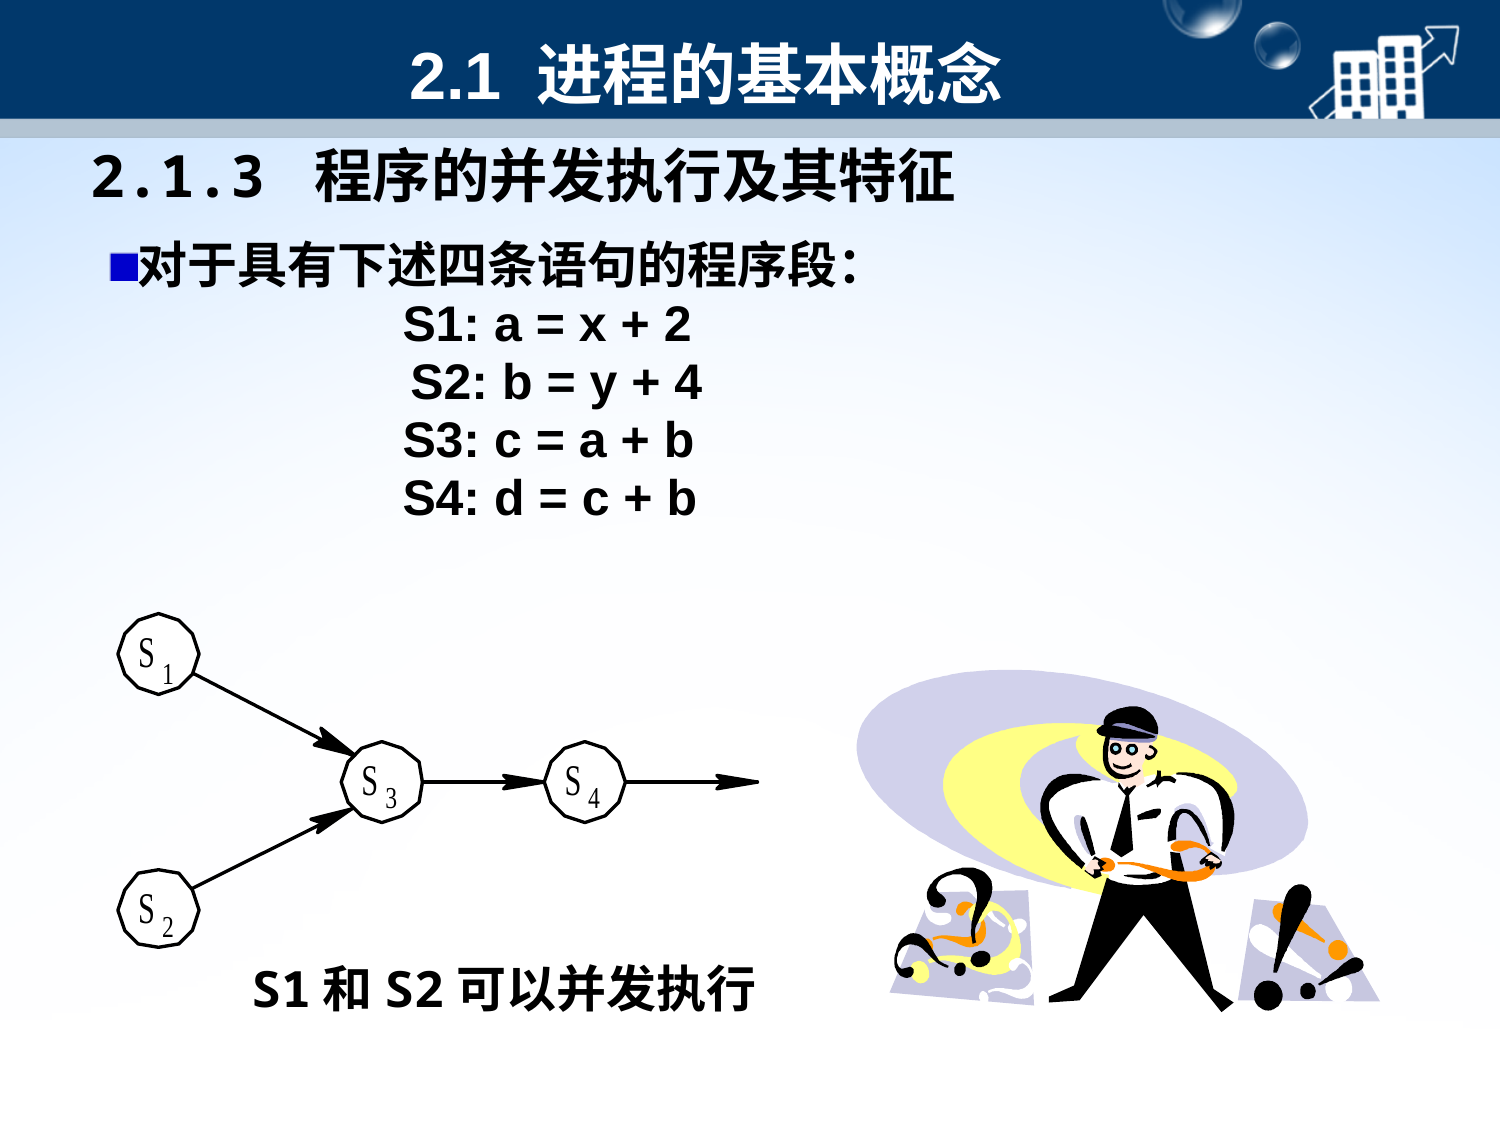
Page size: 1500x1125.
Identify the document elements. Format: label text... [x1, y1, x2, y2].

text_box 2.1.3 程序的并发执行及其特征 [75, 132, 971, 217]
picture [0, 0, 1500, 1125]
title 2.1 进程的基本概念 [75, 45, 1338, 100]
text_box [87, 599, 866, 965]
list 对于具有下述四条语句的程序段： S1: a = x + 2 S2: b = y + 4 S3: c = a + b S4: d = c + b [87, 237, 1450, 688]
text_box S1和S2可以并发执行 [236, 974, 772, 1025]
